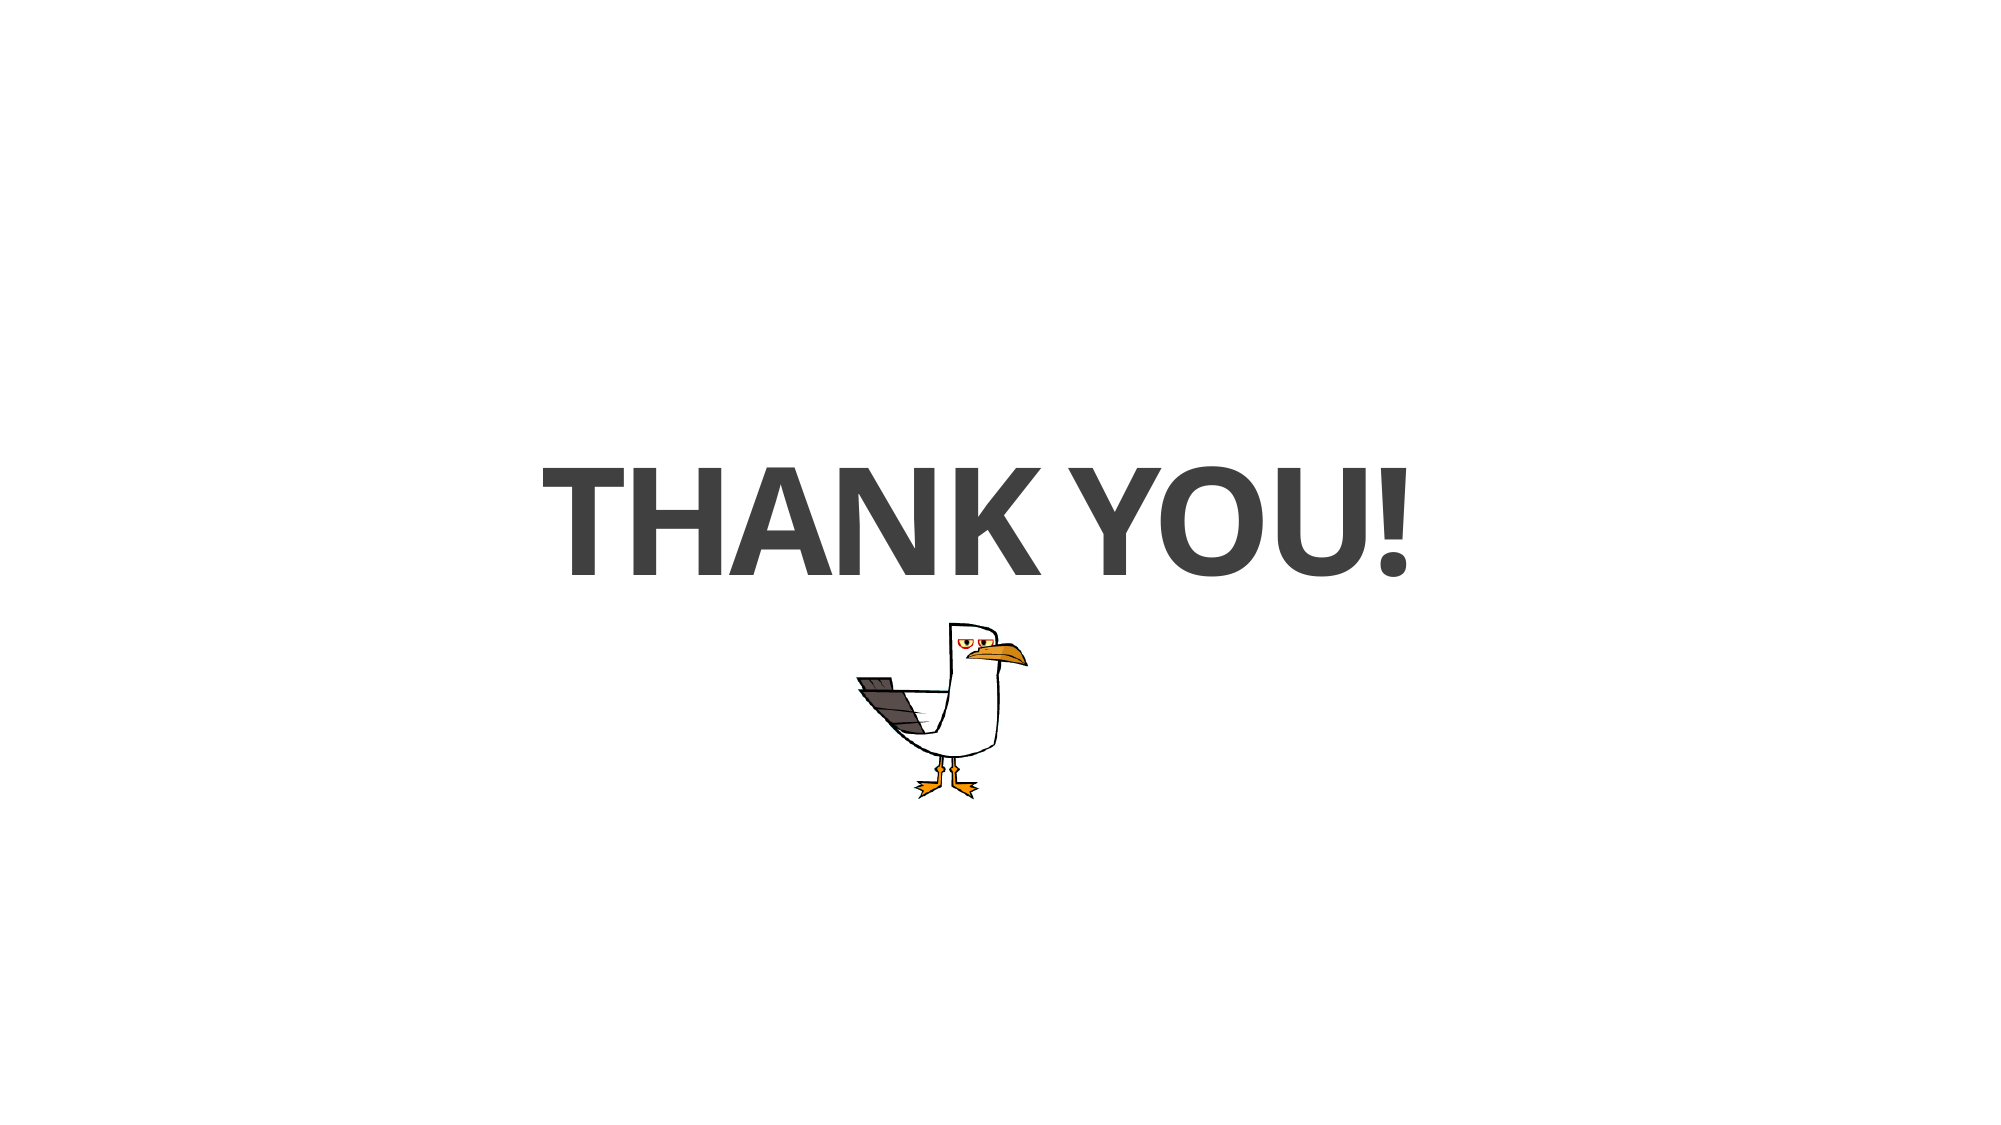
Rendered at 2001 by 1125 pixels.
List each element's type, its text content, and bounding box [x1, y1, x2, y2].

text_box THANK YOU! [525, 418, 1431, 613]
picture [853, 615, 1046, 800]
